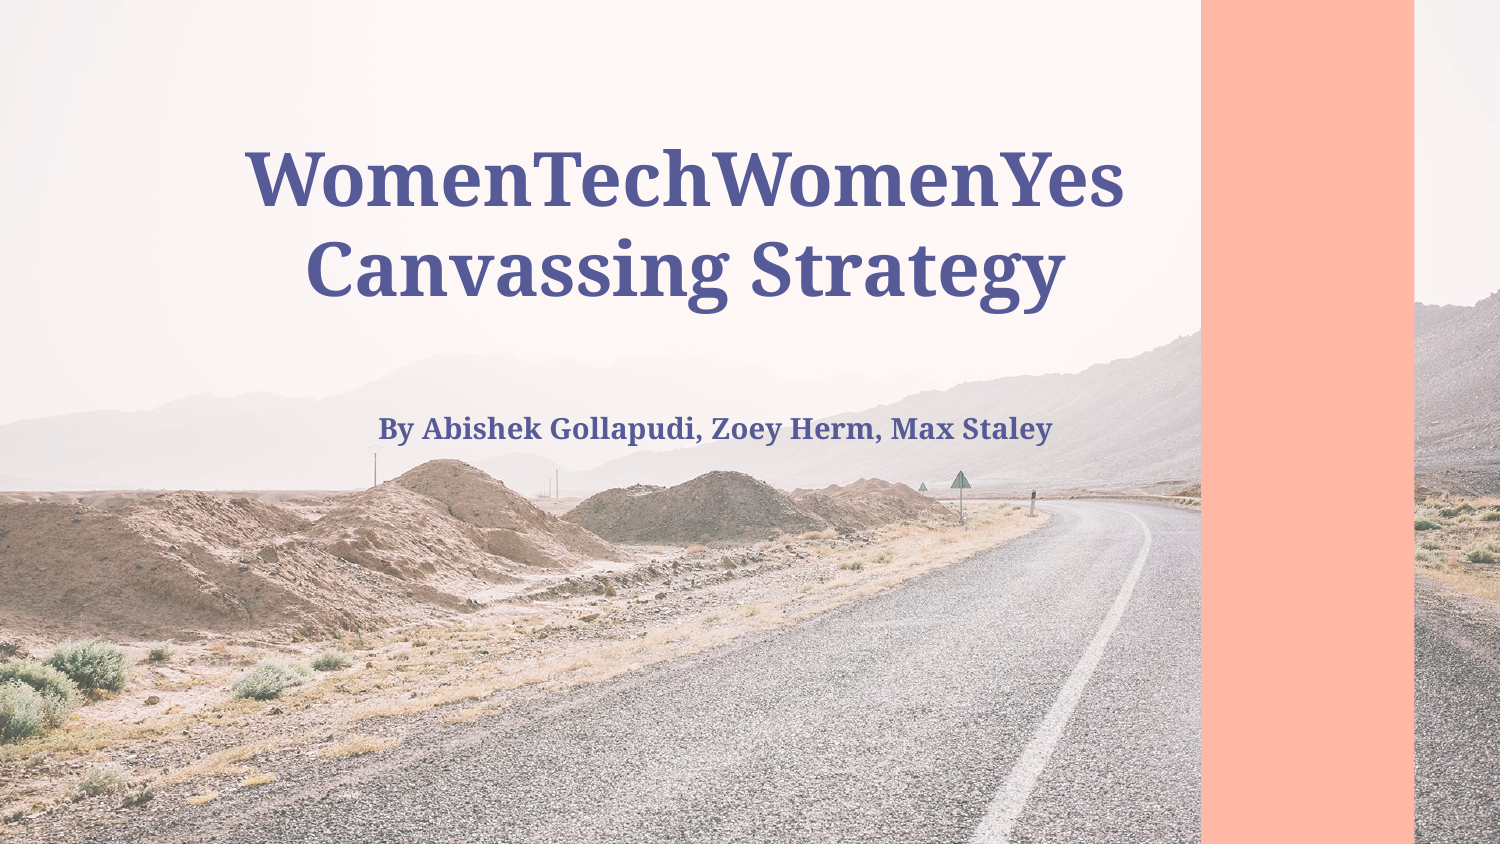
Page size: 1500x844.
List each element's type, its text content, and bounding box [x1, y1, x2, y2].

subtitle By Abishek Gollapudi, Zoey Herm, Max Staley [334, 395, 1098, 449]
title WomenTechWomenYes Canvassing Strategy [14, 105, 1357, 327]
